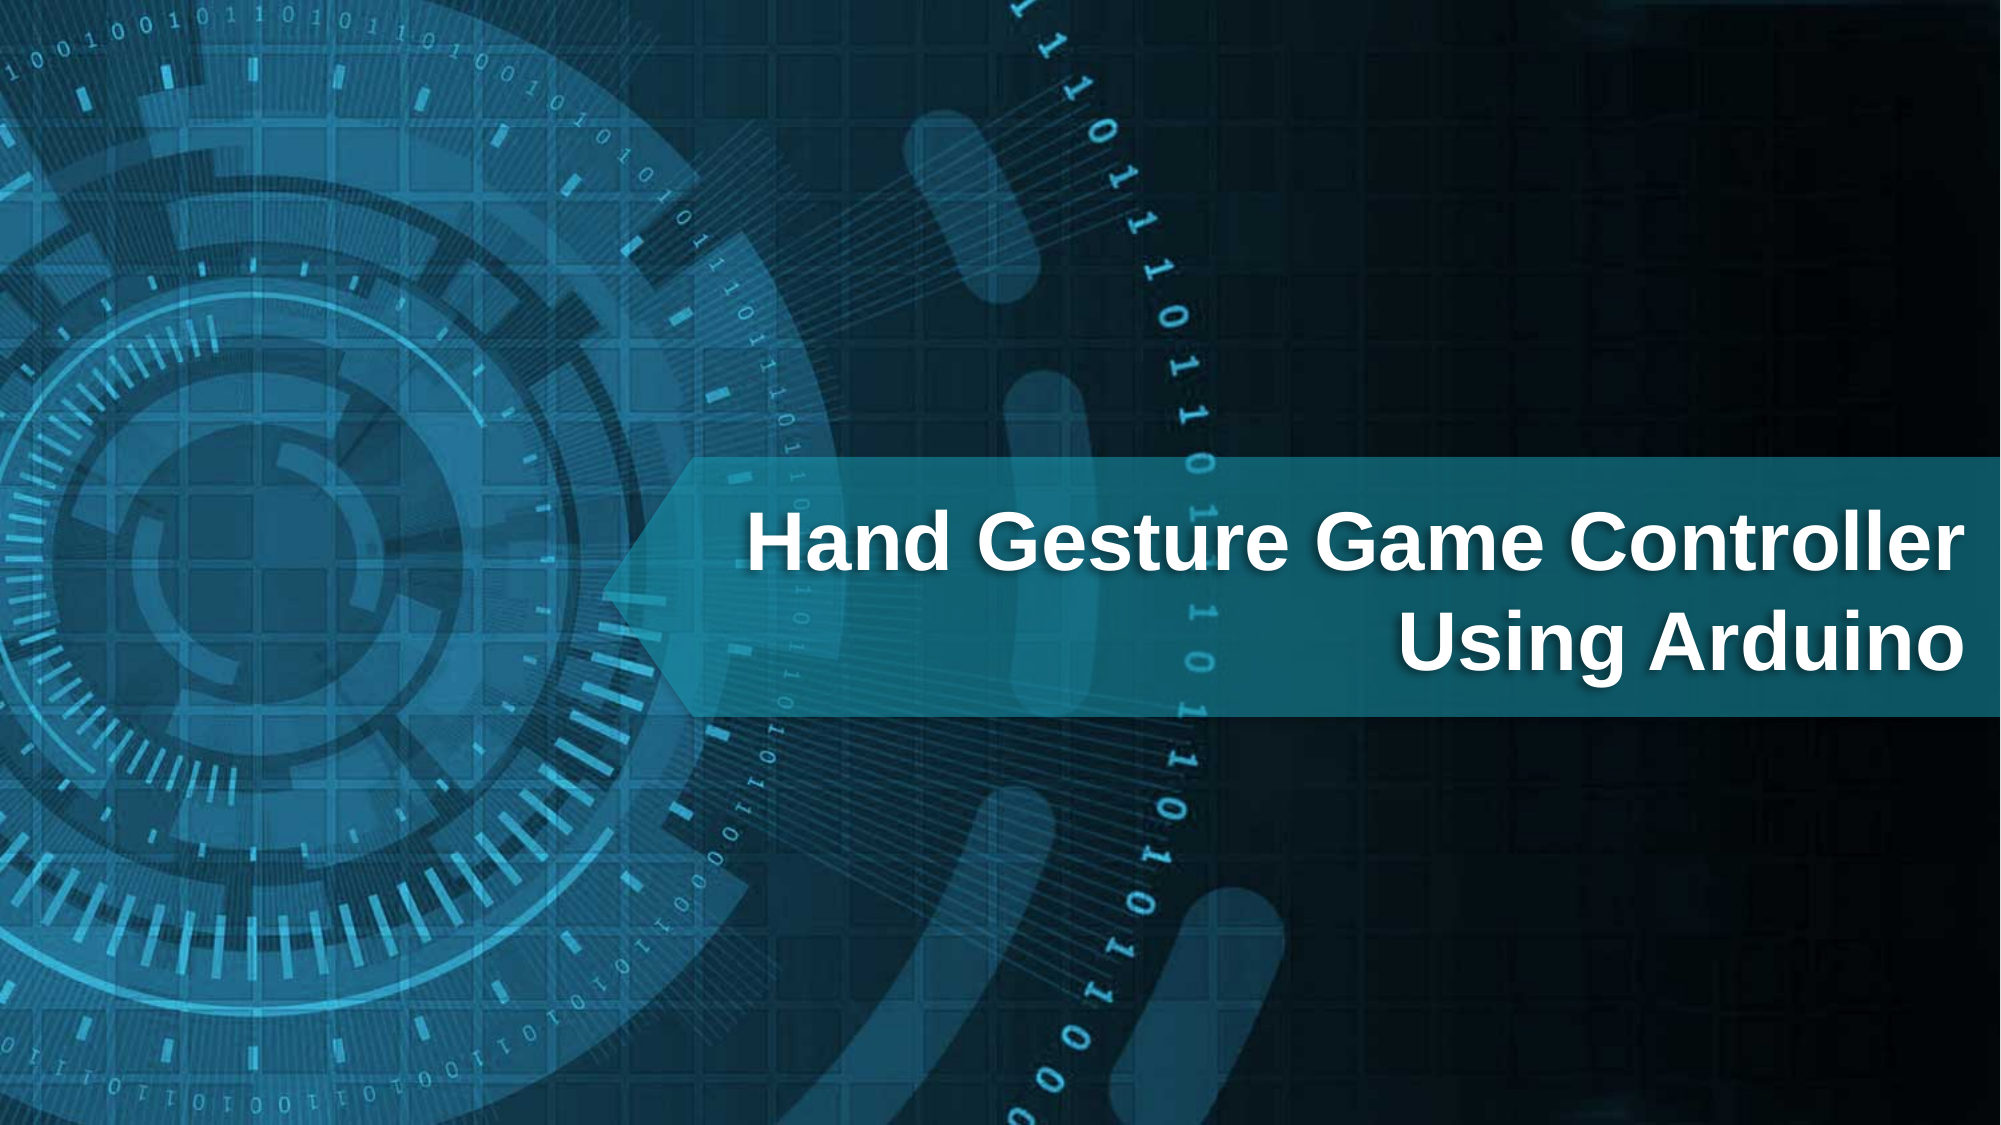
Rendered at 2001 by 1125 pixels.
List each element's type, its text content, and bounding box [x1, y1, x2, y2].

text_box [678, 455, 2000, 719]
picture [0, 0, 2001, 1125]
text_box Hand Gesture Game Controller Using Arduino [494, 479, 1982, 695]
